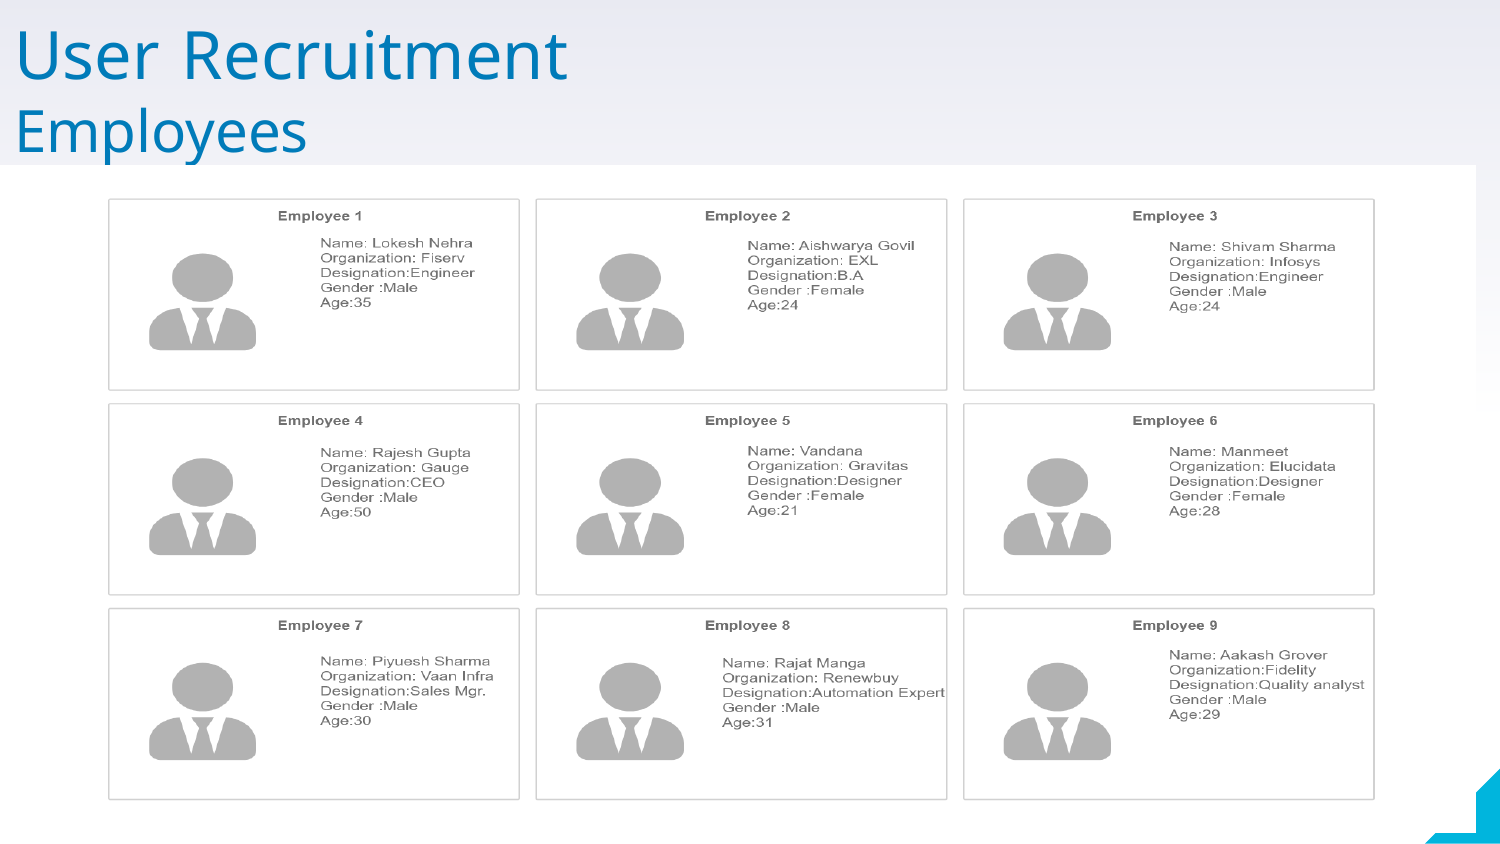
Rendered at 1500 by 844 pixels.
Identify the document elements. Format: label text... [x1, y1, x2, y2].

picture [1424, 840, 1473, 844]
title User Recruitment Employees [14, 39, 1500, 72]
picture [0, 165, 1482, 844]
